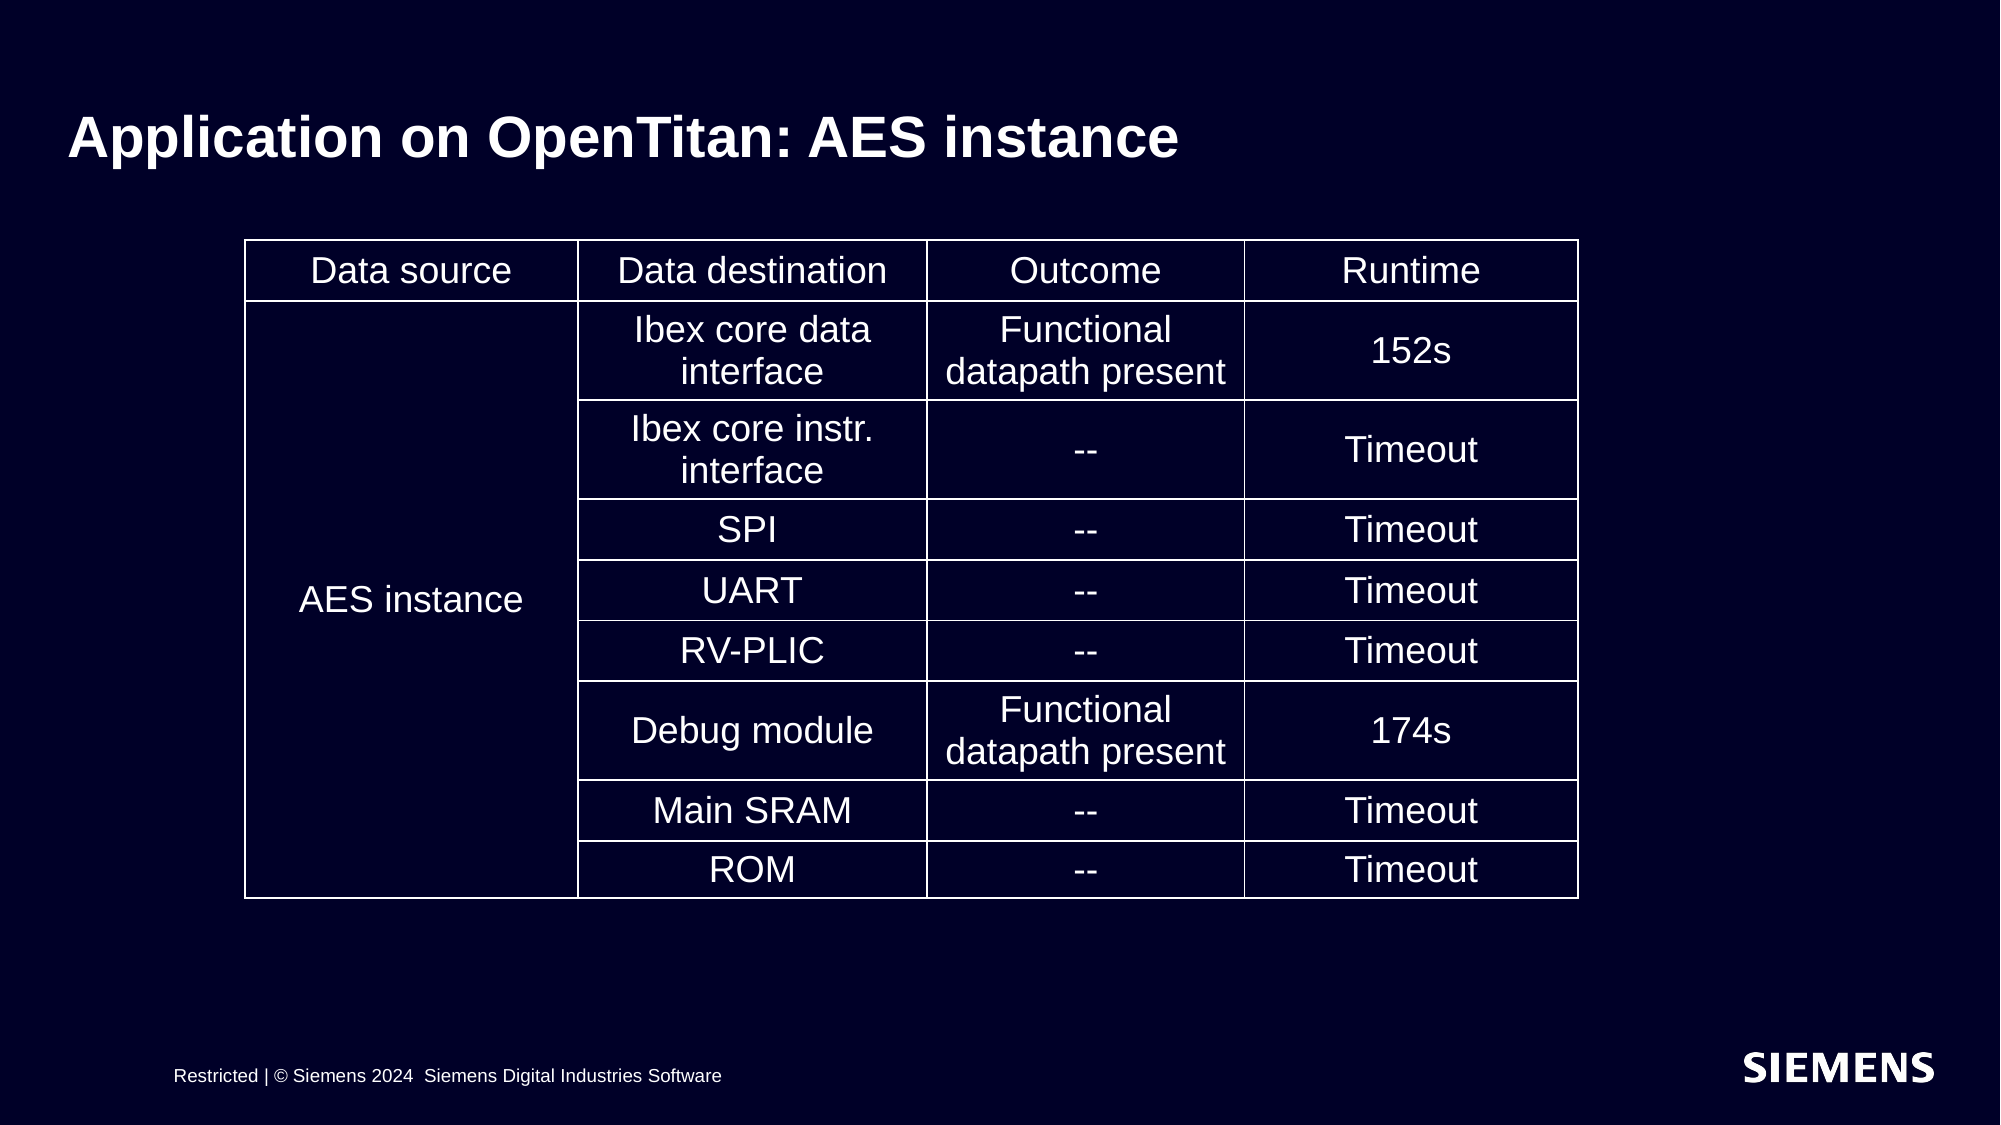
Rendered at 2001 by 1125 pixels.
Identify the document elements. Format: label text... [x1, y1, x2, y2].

table_cell Timeout [1245, 401, 1577, 498]
table_cell Timeout [1245, 842, 1577, 897]
table_cell Ibex core instr. interface [579, 401, 926, 498]
table_cell 174s [1245, 682, 1577, 779]
table_cell Timeout [1245, 561, 1577, 620]
table_cell Timeout [1245, 781, 1577, 840]
table_cell -- [928, 561, 1244, 620]
table_cell UART [579, 561, 926, 620]
table_cell RV-PLIC [579, 621, 926, 680]
table_cell Timeout [1245, 500, 1577, 559]
picture [1744, 1052, 1934, 1083]
table_cell -- [928, 401, 1244, 498]
table_header Outcome [928, 241, 1244, 300]
table_cell Functional datapath present [928, 302, 1244, 399]
table_cell 152s [1245, 302, 1577, 399]
table_cell AES instance [246, 302, 577, 897]
table_cell -- [928, 500, 1244, 559]
table_header Data destination [579, 241, 926, 300]
table_cell Debug module [579, 682, 926, 779]
table_header Data source [246, 241, 577, 300]
table_cell -- [928, 781, 1244, 840]
table_cell Functional datapath present [928, 682, 1244, 779]
table_cell Timeout [1245, 621, 1577, 680]
footer Restricted | © Siemens 2024 Siemens Digital Industries Software [173, 1035, 1686, 1125]
table_cell ROM [579, 842, 926, 897]
table_cell -- [928, 842, 1244, 897]
title Application on OpenTitan: AES instance [67, 78, 1686, 173]
table_cell -- [928, 621, 1244, 680]
table_cell Ibex core data interface [579, 302, 926, 399]
table_header Runtime [1245, 241, 1577, 300]
table_cell Main SRAM [579, 781, 926, 840]
table_cell SPI [579, 500, 926, 559]
